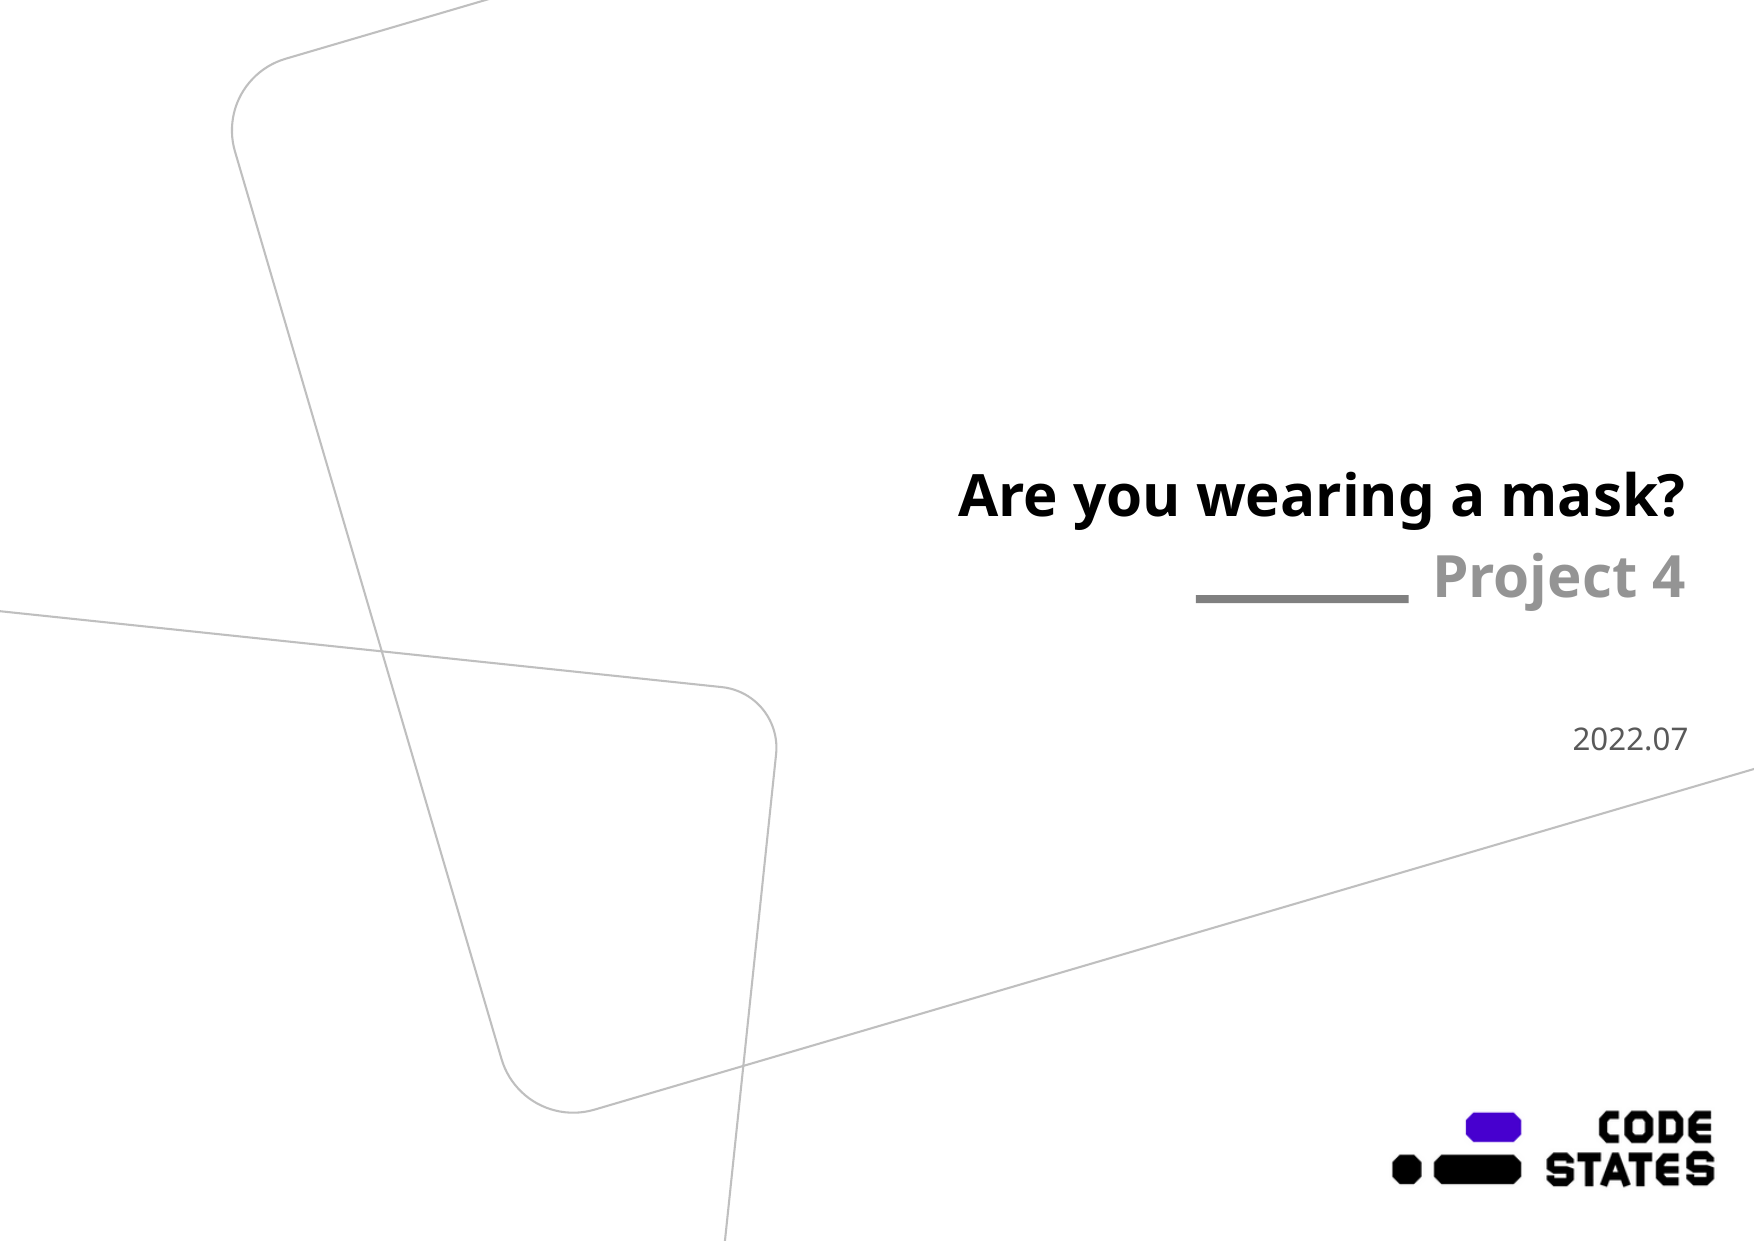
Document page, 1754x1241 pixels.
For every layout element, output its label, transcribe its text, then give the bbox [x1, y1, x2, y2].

text_box [0, 610, 778, 1241]
text_box Are you wearing a mask? [469, 446, 1702, 519]
text_box [1195, 600, 1410, 604]
picture [1381, 1091, 1734, 1198]
text_box Project 4 [802, 527, 1702, 600]
text_box [230, 0, 1754, 1067]
